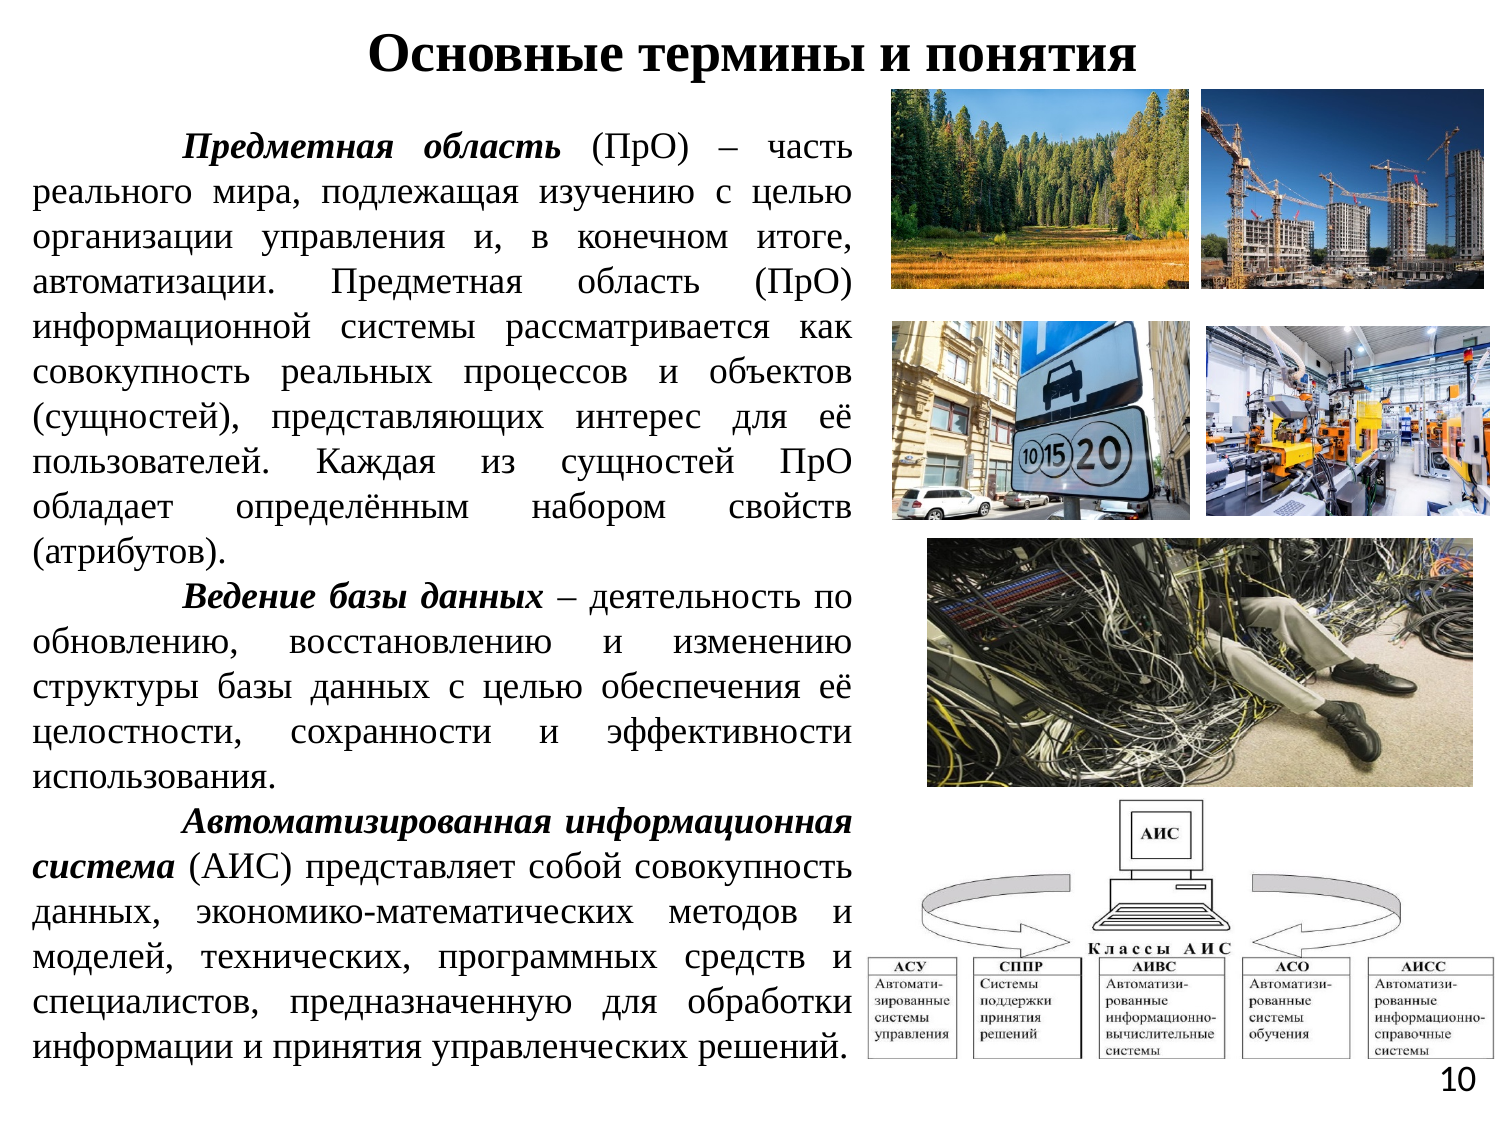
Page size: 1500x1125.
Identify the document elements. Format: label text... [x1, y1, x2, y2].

picture [891, 89, 1189, 289]
picture [926, 538, 1473, 788]
text_box Предметная область (ПрО) – часть реального мира, подлежащая изучению с целью организации управления и, в конечном итоге, автоматизации. Предметная область (ПрО) информационной системы рассматривается как совокупность реальных процессов и объектов (сущностей), представляющих интерес для её пользователей. Каждая из сущностей ПрО обладает определённым набором свойств (атрибутов). Ведение базы данных – деятельность по обновлению, восстановлению и изменению структуры базы данных с целью обеспечения её целостности, сохранности и эффективности использования. Автоматизированная информационная система (АИС) представляет собой совокупность данных, экономико-математических методов и моделей, технических, программных средств и специалистов, предназначенную для обработки информации и принятия управленческих решений. [17, 113, 869, 1074]
picture [1206, 325, 1491, 516]
text_box 10 [1423, 1066, 1492, 1107]
title Основные термины и понятия [32, 7, 1473, 90]
picture [1200, 89, 1485, 289]
picture [866, 798, 1495, 1059]
picture [892, 321, 1190, 520]
